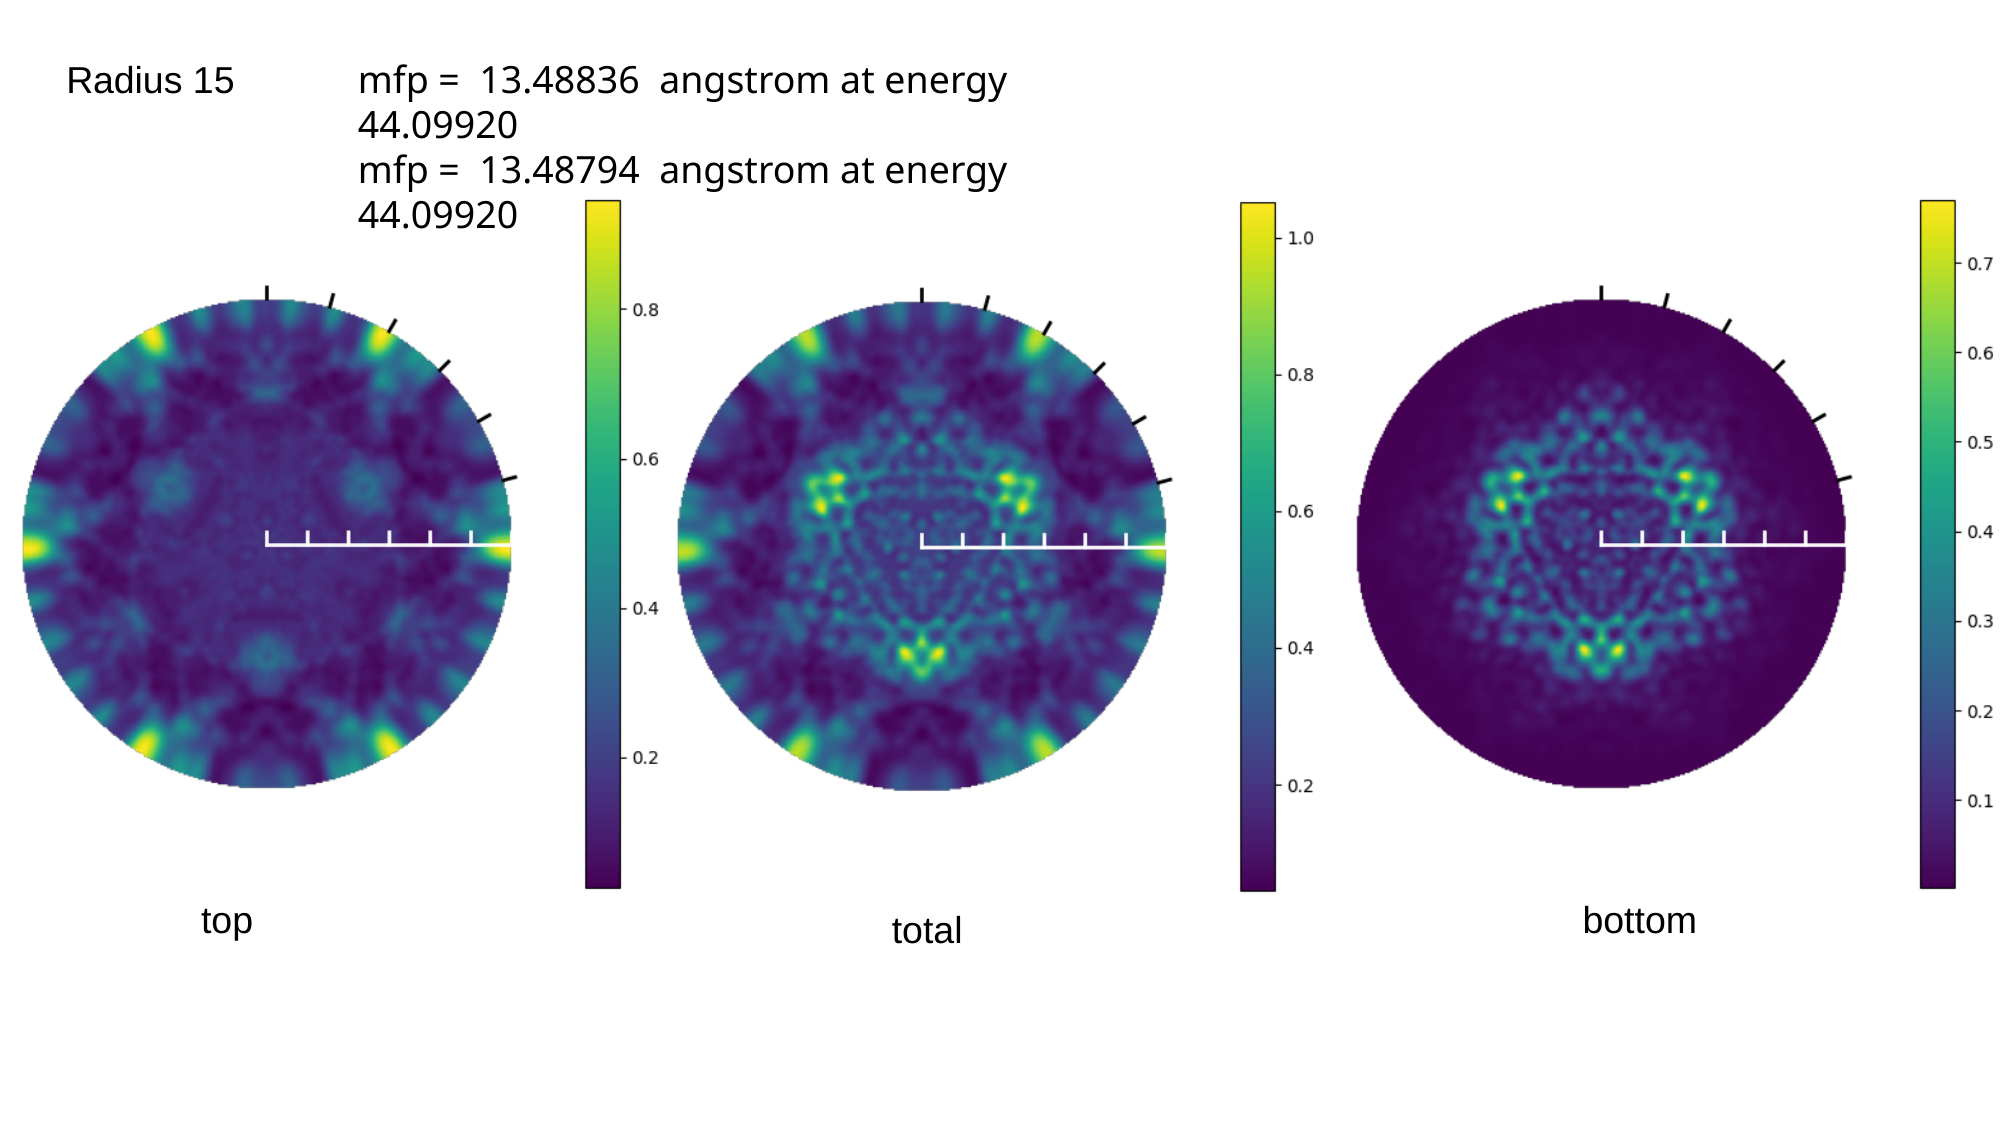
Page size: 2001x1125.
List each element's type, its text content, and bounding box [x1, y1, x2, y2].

text_box bottom [1567, 895, 1719, 949]
text_box top [186, 895, 310, 949]
text_box mfp = 13.48836 angstrom at energy 44.09920 mfp = 13.48794 angstrom at energy 44.09920 [343, 48, 1136, 195]
text_box Radius 15 [51, 48, 269, 109]
picture [14, 195, 1329, 895]
text_box total [877, 898, 1000, 958]
picture [1341, 195, 2000, 895]
